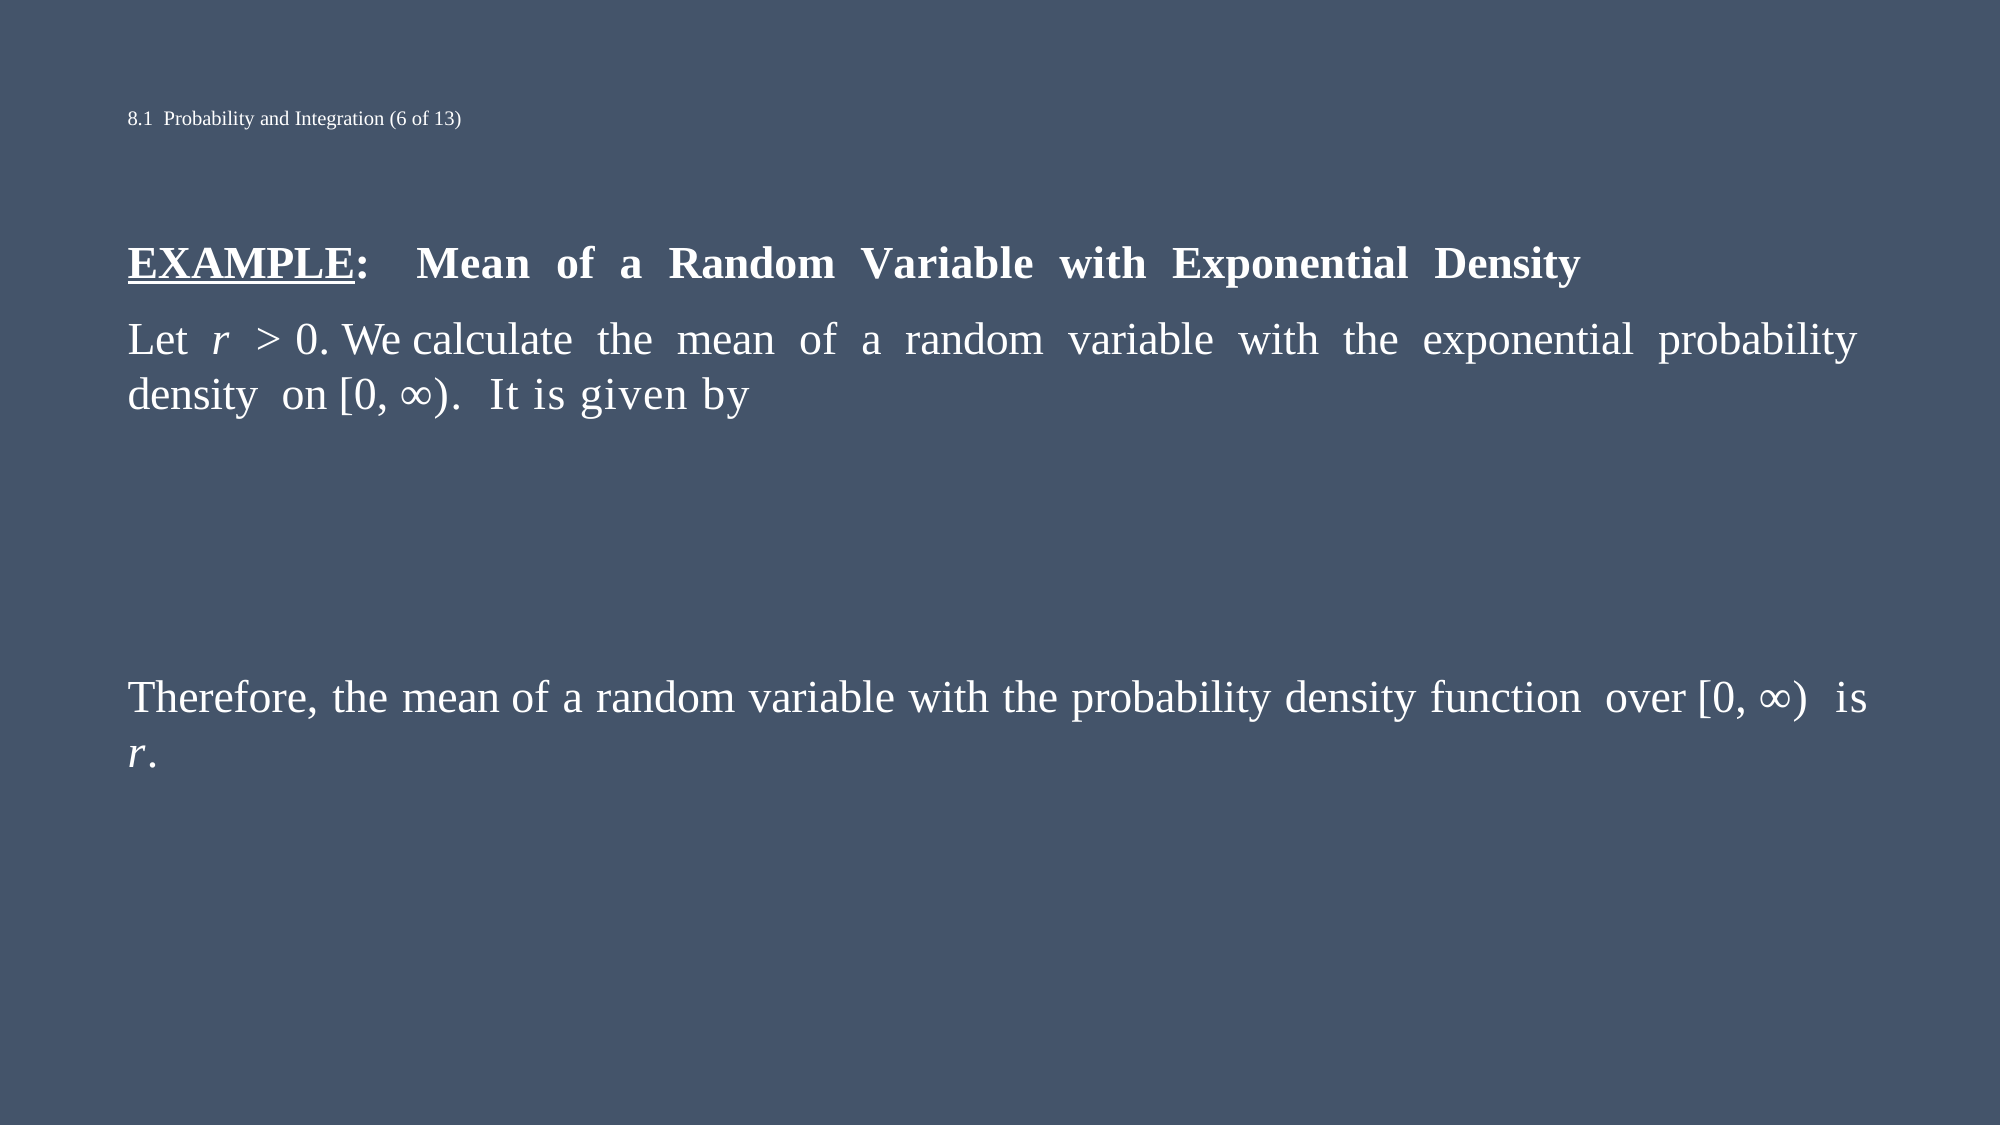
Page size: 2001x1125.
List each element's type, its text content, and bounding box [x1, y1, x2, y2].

title 8.1 Probability and Integration (6 of 13) [112, 99, 1775, 203]
